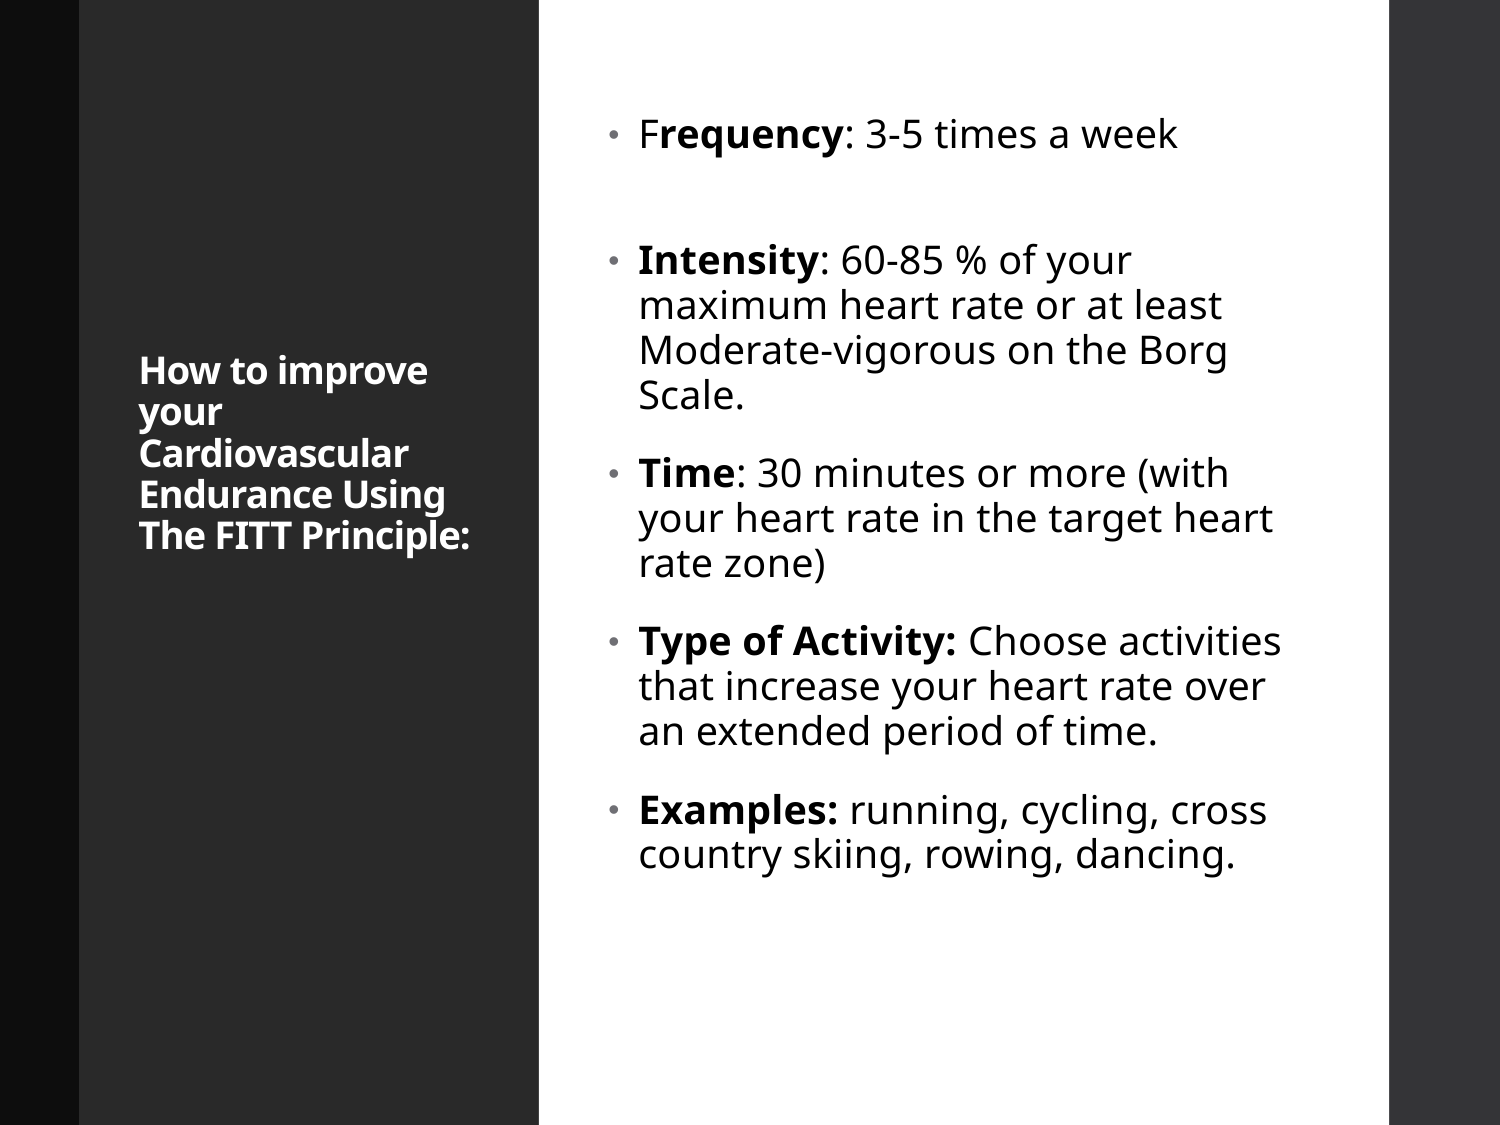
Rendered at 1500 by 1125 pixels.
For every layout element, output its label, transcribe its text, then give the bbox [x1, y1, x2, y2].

title How to improve your Cardiovascular Endurance Using The FITT Principle: [123, 343, 495, 655]
text_box [538, 0, 1390, 1125]
text_box [0, 0, 78, 1125]
text_box [78, 0, 538, 1125]
list Frequency: 3-5 times a week Intensity: 60-85 % of your maximum heart rate or at least Moderate-vigorous on the Borg Scale. Time: 30 minutes or more (with your heart rate in the target heart rate zone) Type of Activity: Choose activities that increase your heart rate over an extended period of time. Examples: running, cycling, cross country skiing, rowing, dancing. [593, 105, 1311, 1020]
